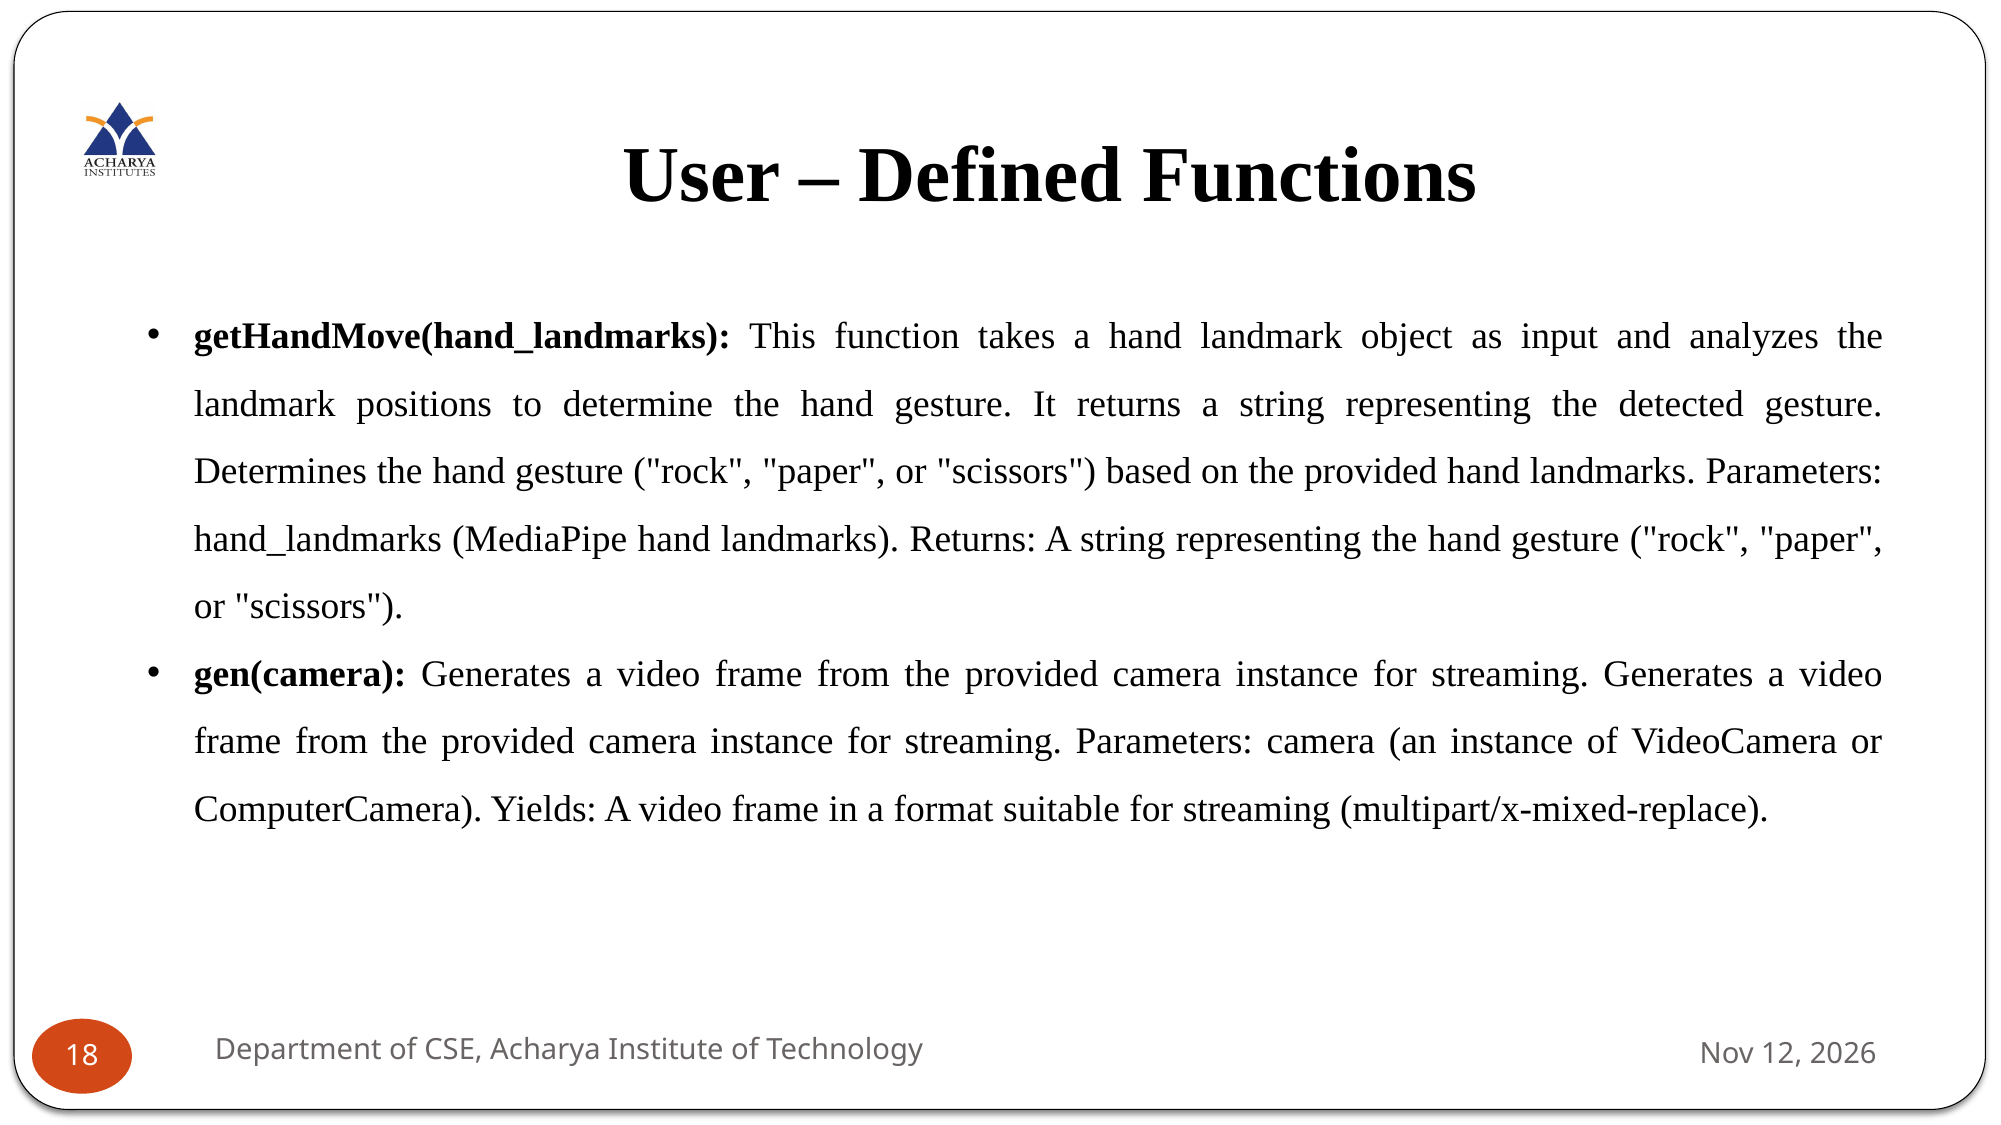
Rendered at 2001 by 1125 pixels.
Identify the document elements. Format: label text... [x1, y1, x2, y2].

footer Department of CSE, Acharya Institute of Technology [200, 1012, 1067, 1088]
text_box [0, 0, 44, 53]
slide_number 19-Jul-24 [1350, 1015, 1892, 1094]
slide_number 18 [32, 1018, 132, 1094]
title User – Defined Functions [200, 45, 1900, 233]
picture [80, 101, 157, 177]
text_box getHandMove(hand_landmarks): This function takes a hand landmark object as input and analyzes the landmark positions to determine the hand gesture. It returns a string representing the detected gesture. Determines the hand gesture ("rock", "paper", or "scissors") based on the provided hand landmarks. Parameters: hand_landmarks (MediaPipe hand landmarks). Returns: A string representing the hand gesture ("rock", "paper", or "scissors"). gen(camera): Generates a video frame from the provided camera instance for streaming. Generates a video frame from the provided camera instance for streaming. Parameters: camera (an instance of VideoCamera or ComputerCamera). Yields: A video frame in a format suitable for streaming (multipart/x-mixed-replace). [132, 281, 1900, 837]
